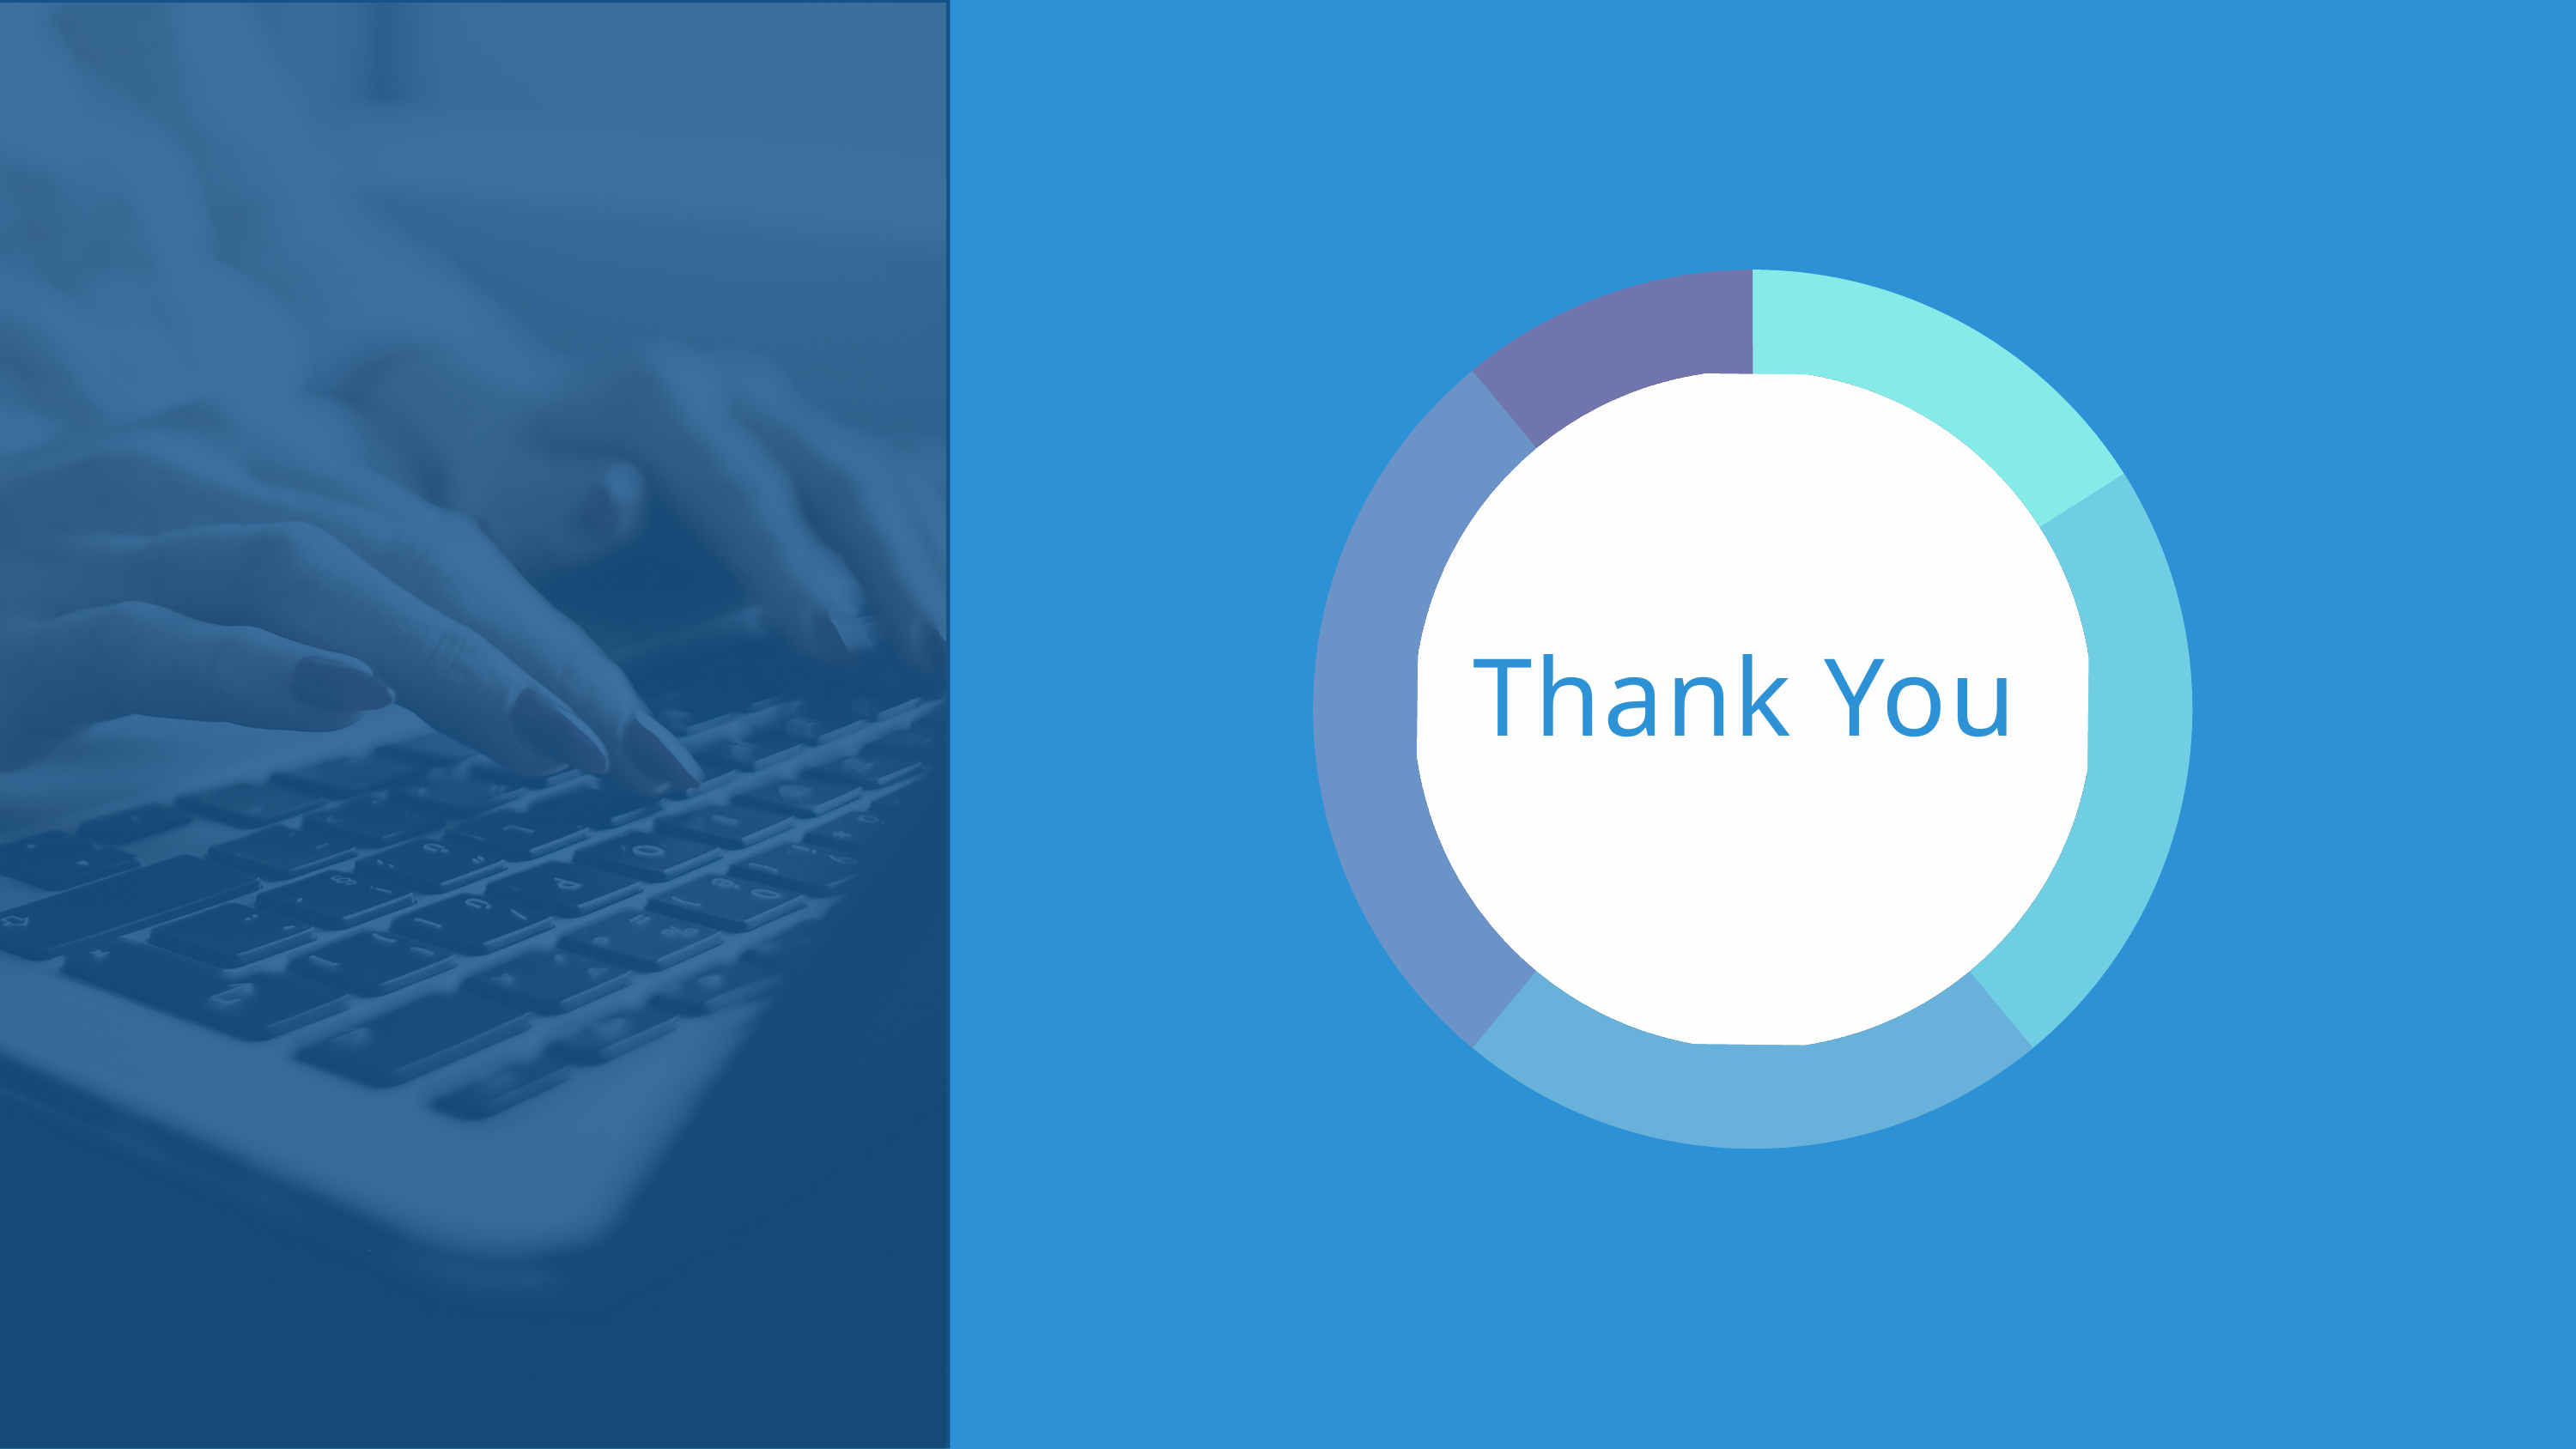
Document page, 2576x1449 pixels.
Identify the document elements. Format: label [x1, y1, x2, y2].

text_box [0, 0, 951, 1449]
text_box [1312, 269, 2193, 1149]
text_box [0, 3, 946, 1449]
